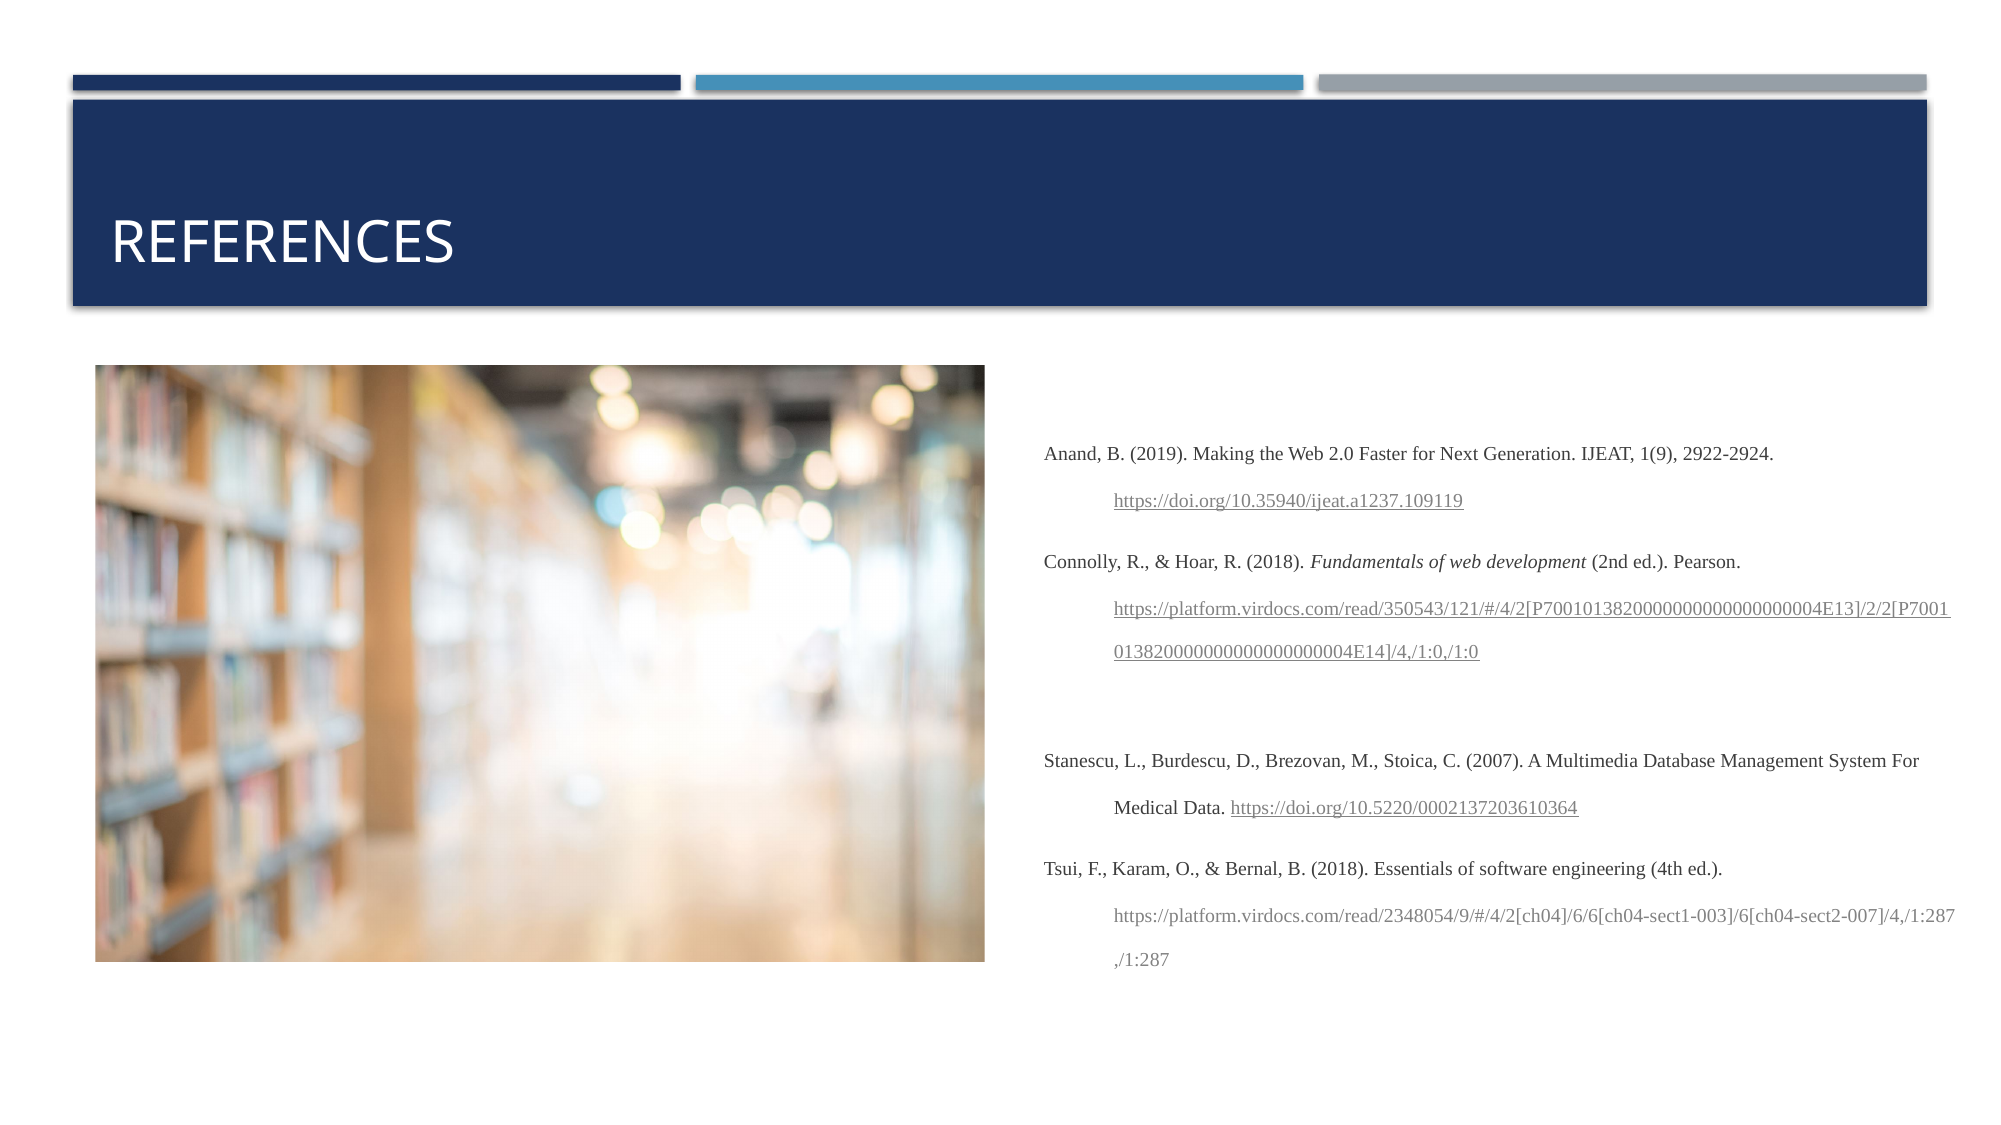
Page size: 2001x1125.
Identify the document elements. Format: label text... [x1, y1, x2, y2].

list Anand, B. (2019). Making the Web 2.0 Faster for Next Generation. IJEAT, 1(9), 2922-2924. https://doi.org/10.35940/ijeat.a1237.109119 Connolly, R., & Hoar, R. (2018). Fundamentals of web development (2nd ed.). Pearson. https://platform.virdocs.com/read/350543/121/#/4/2[P7001013820000000000000000004E13]/2/2[P7001013820000000000000000004E14]/4,/1:0,/1:0 Stanescu, L., Burdescu, D., Brezovan, M., Stoica, C. (2007). A Multimedia Database Management System For Medical Data. https://doi.org/10.5220/0002137203610364 Tsui, F., Karam, O., & Bernal, B. (2018). Essentials of software engineering (4th ed.). https://platform.virdocs.com/read/2348054/9/#/4/2[ch04]/6/6[ch04-sect1-003]/6[ch04-sect2-007]/4,/1:287,/1:287 [1015, 409, 1974, 1006]
picture [94, 364, 986, 962]
title References [95, 119, 1905, 282]
